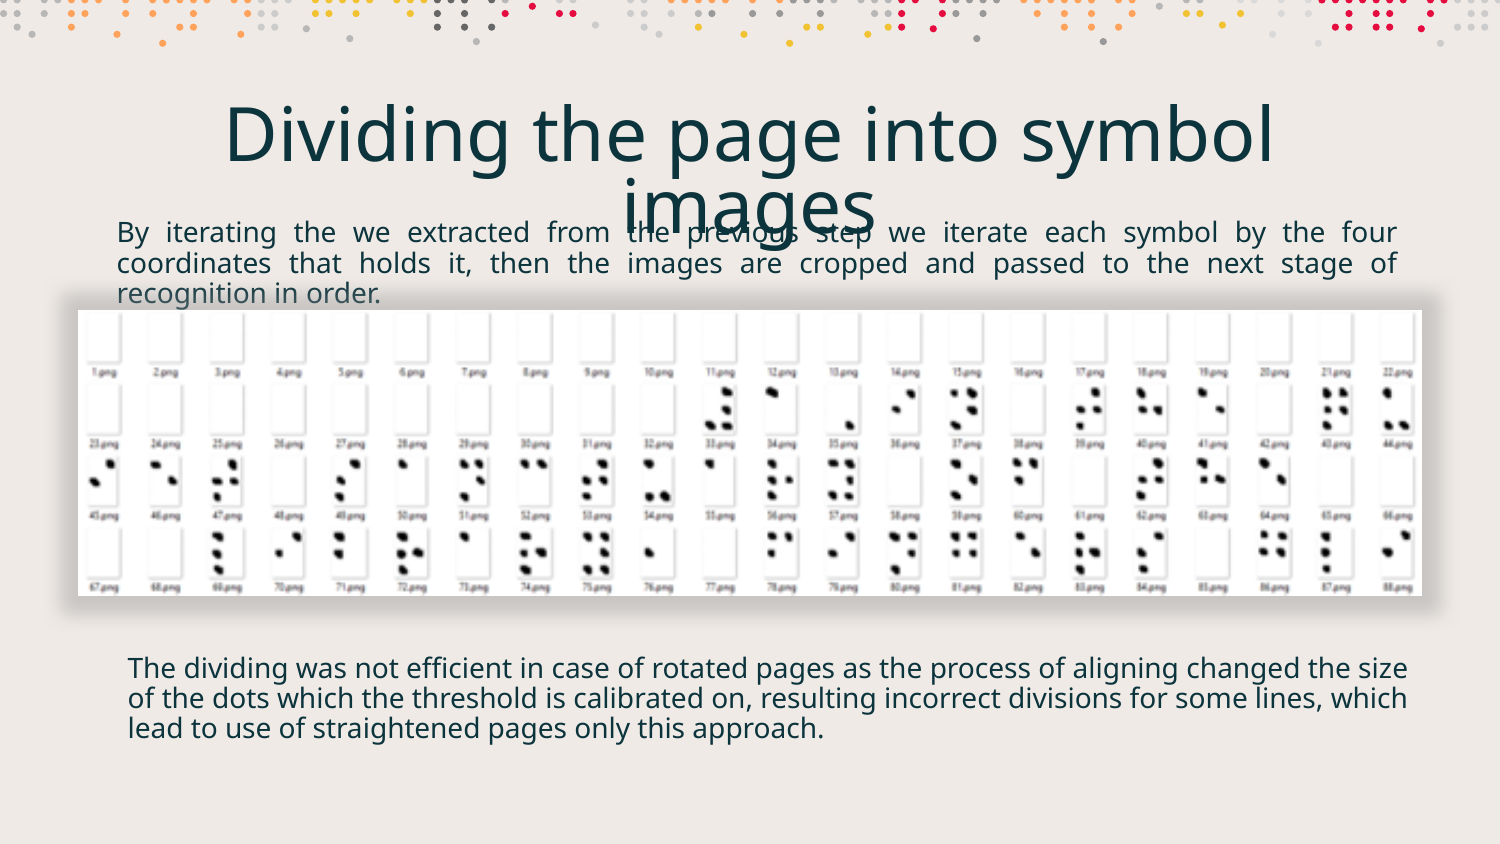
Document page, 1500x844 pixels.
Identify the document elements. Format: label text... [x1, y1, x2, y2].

text_box By iterating the we extracted from the previous step we iterate each symbol by the four coordinates that holds it, then the images are cropped and passed to the next stage of recognition in order. [105, 213, 1410, 283]
picture [78, 310, 1422, 596]
text_box The dividing was not efficient in case of rotated pages as the process of aligning changed the size of the dots which the threshold is calibrated on, resulting incorrect divisions for some lines, which lead to use of straightened pages only this approach. [116, 648, 1421, 788]
title Dividing the page into symbol images [116, 88, 1383, 190]
